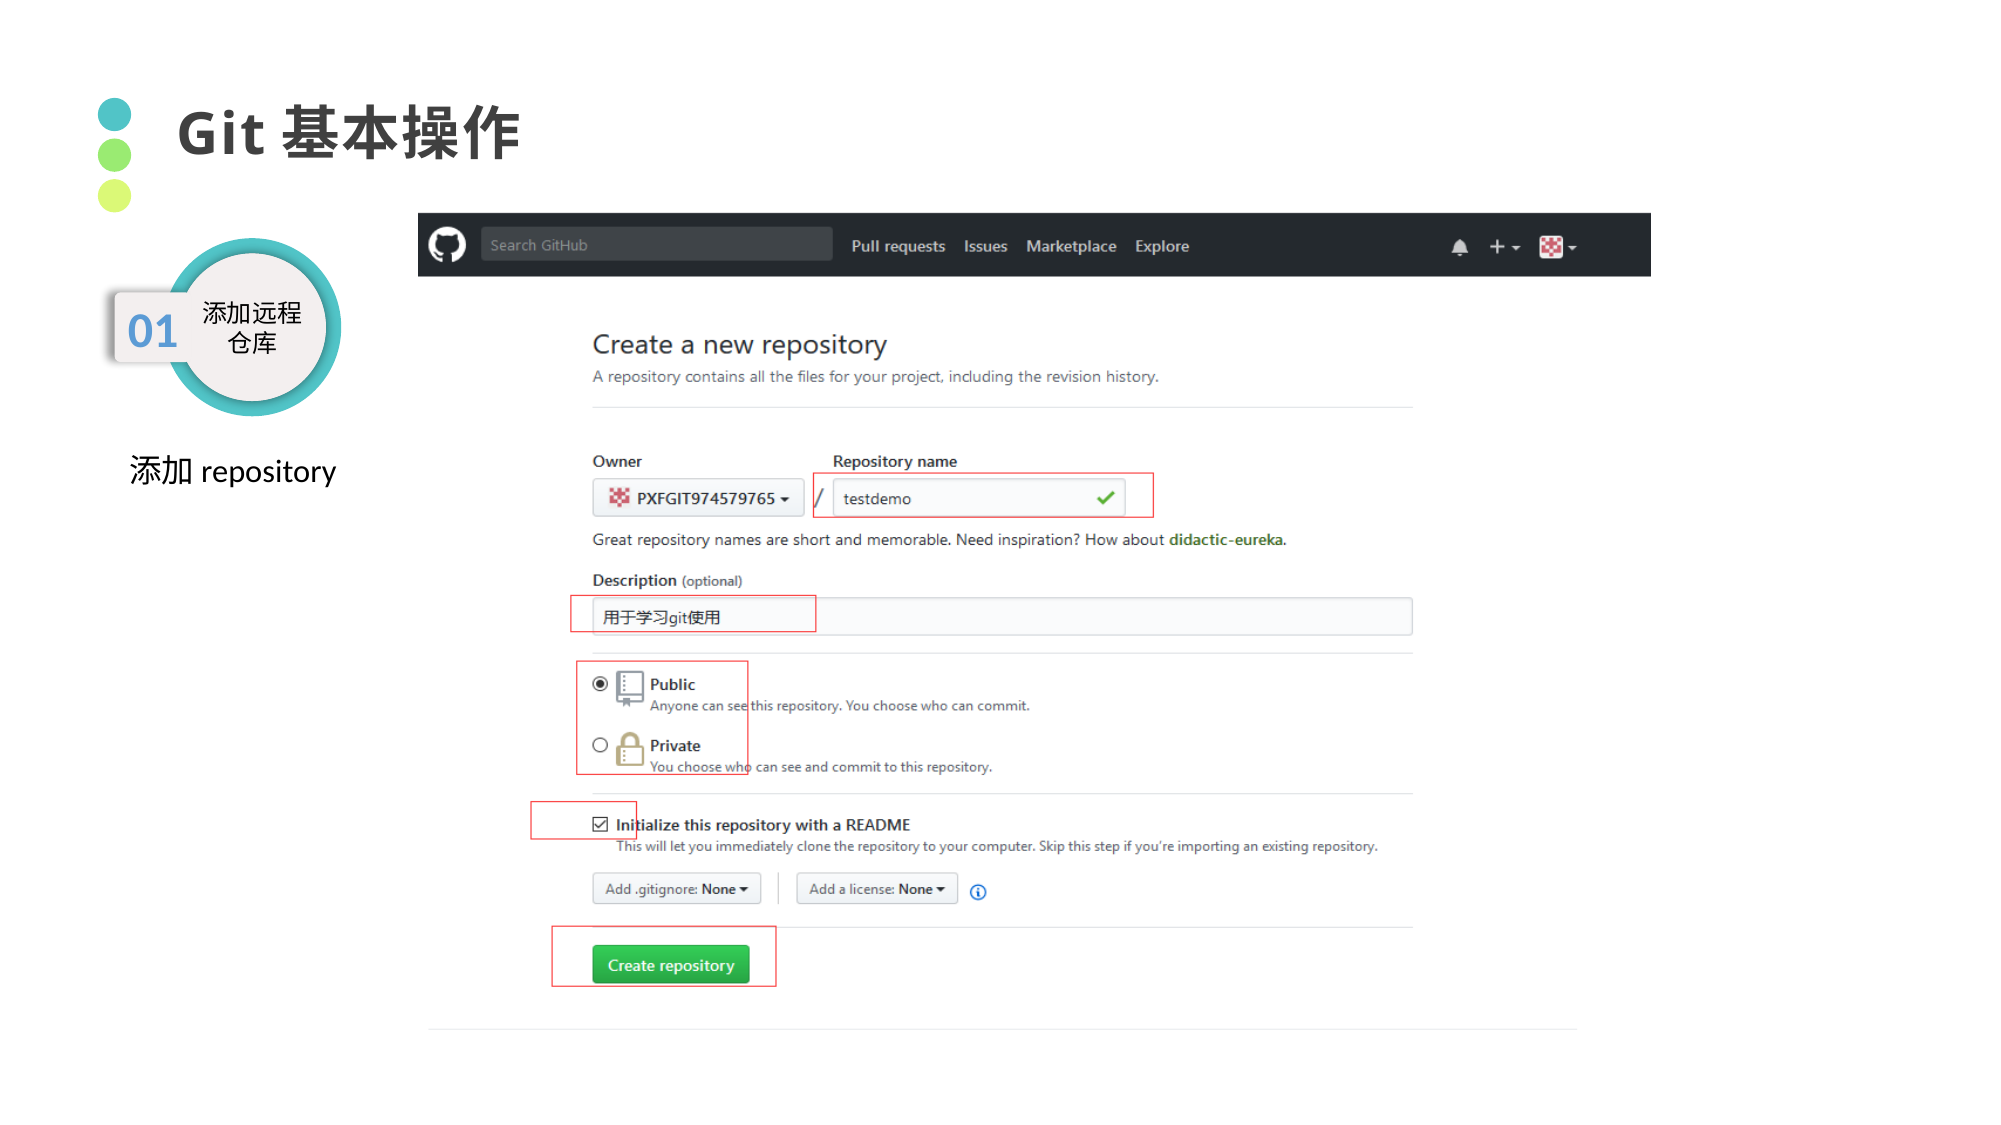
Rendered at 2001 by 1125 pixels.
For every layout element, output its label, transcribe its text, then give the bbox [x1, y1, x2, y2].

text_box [97, 97, 132, 213]
text_box 添加repository [114, 433, 370, 497]
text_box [114, 238, 342, 417]
picture [418, 212, 1651, 1039]
text_box Git基本操作 [161, 88, 655, 174]
